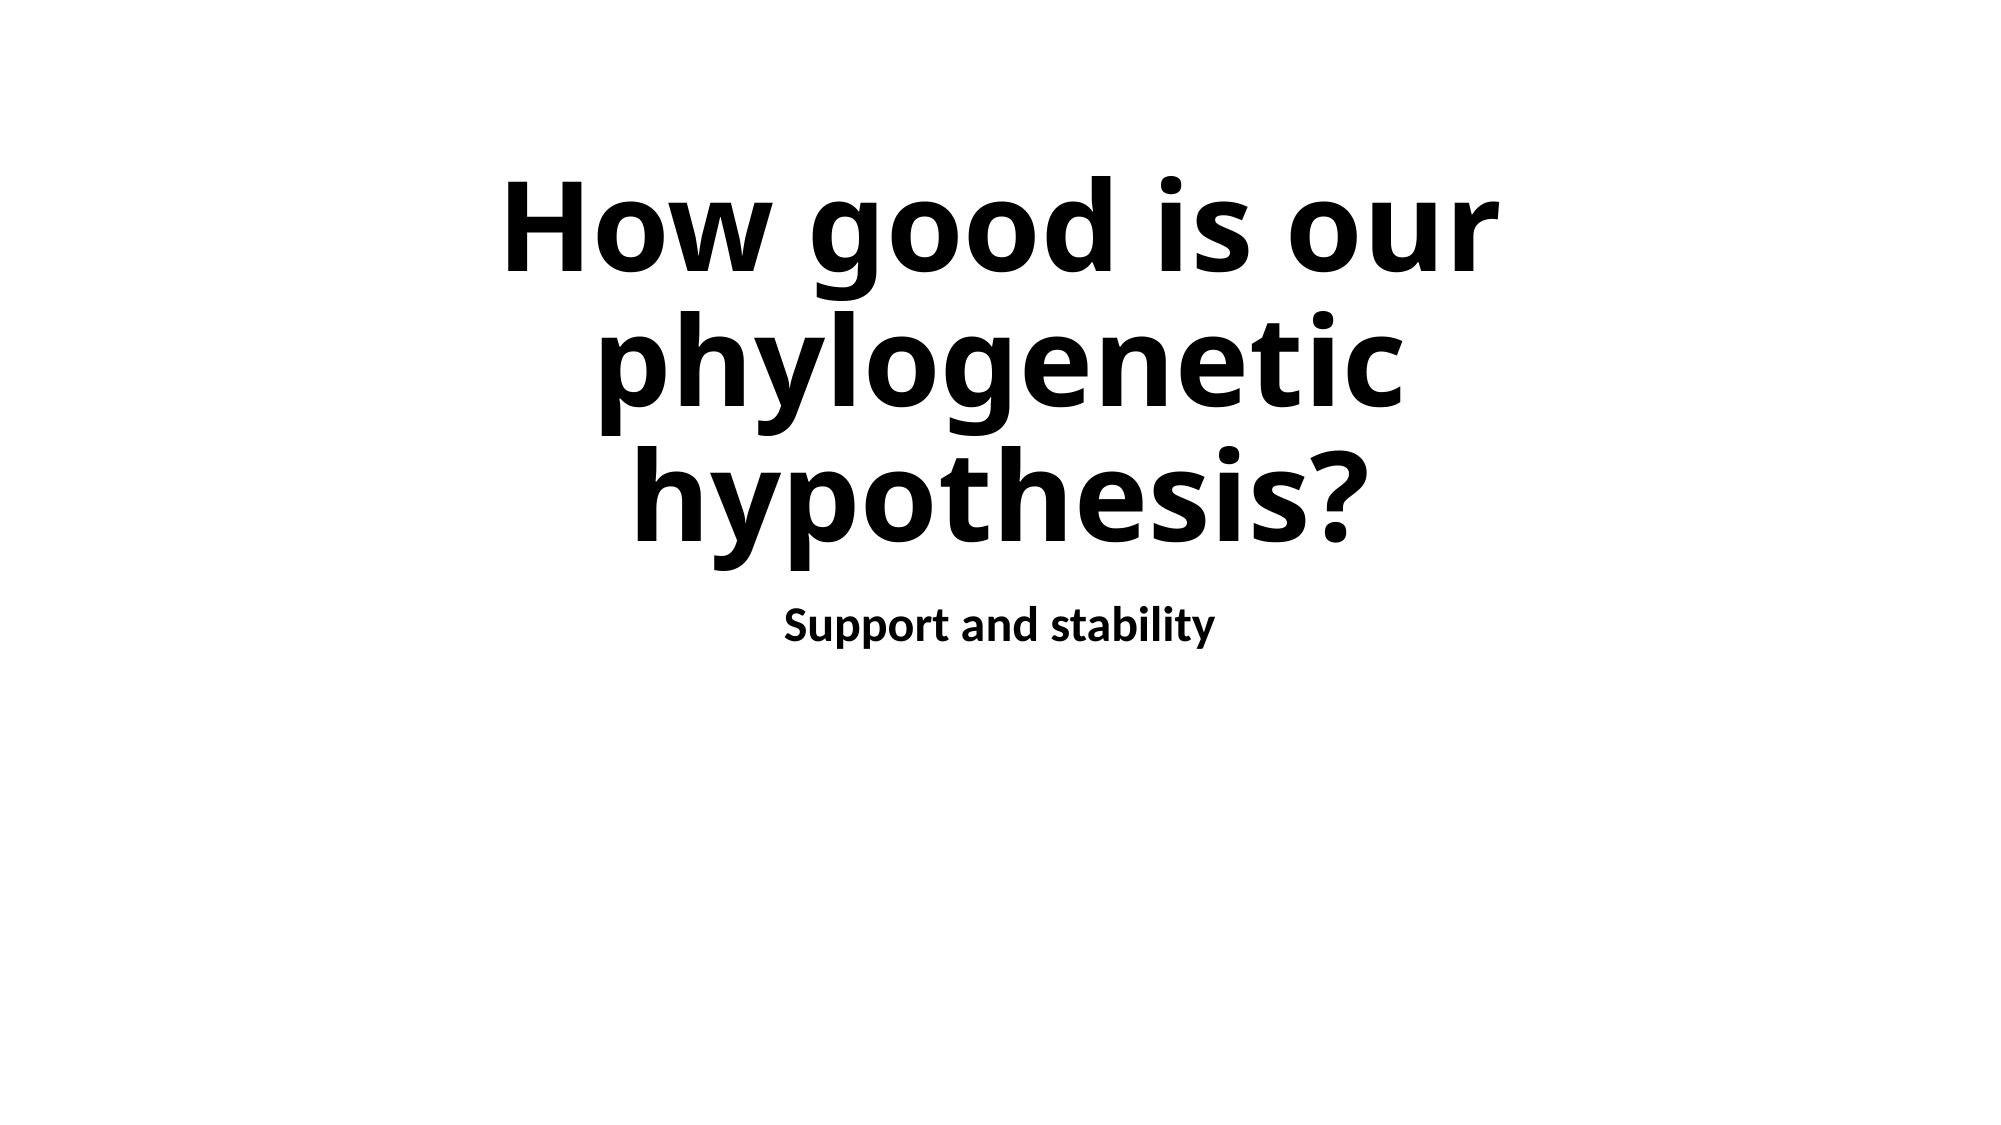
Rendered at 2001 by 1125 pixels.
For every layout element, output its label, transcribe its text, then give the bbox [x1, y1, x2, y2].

subtitle Support and stability [249, 590, 1750, 863]
title How good is our phylogenetic hypothesis? [249, 184, 1750, 576]
